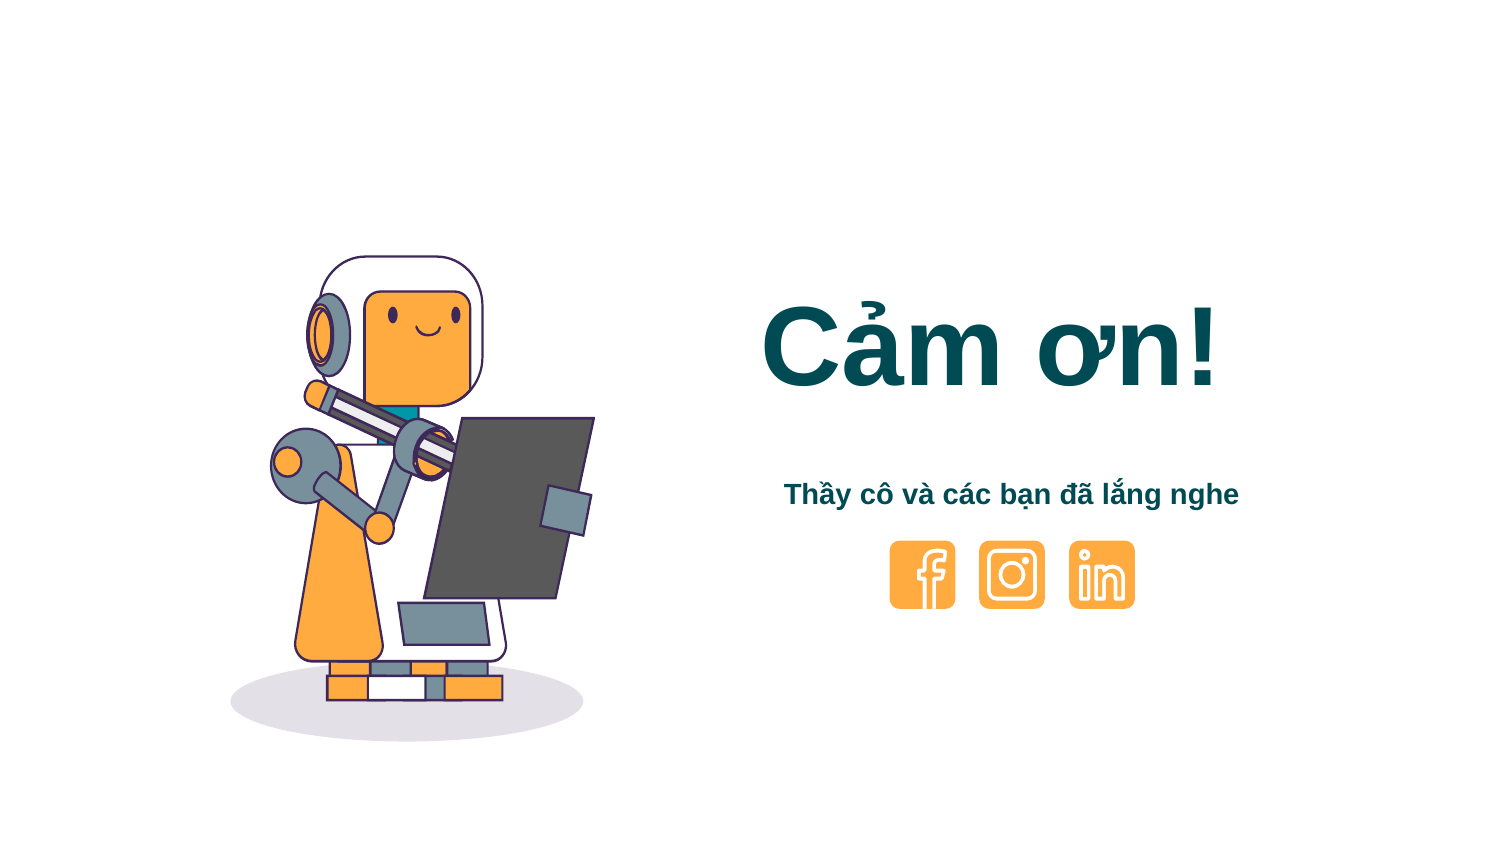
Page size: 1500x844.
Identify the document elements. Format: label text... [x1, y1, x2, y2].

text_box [1068, 540, 1136, 610]
text_box Cảm ơn! [674, 257, 1308, 445]
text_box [230, 255, 596, 742]
text_box Thầy cô và các bạn đã lắng nghe [695, 395, 1329, 590]
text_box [889, 540, 956, 610]
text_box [978, 540, 1046, 610]
